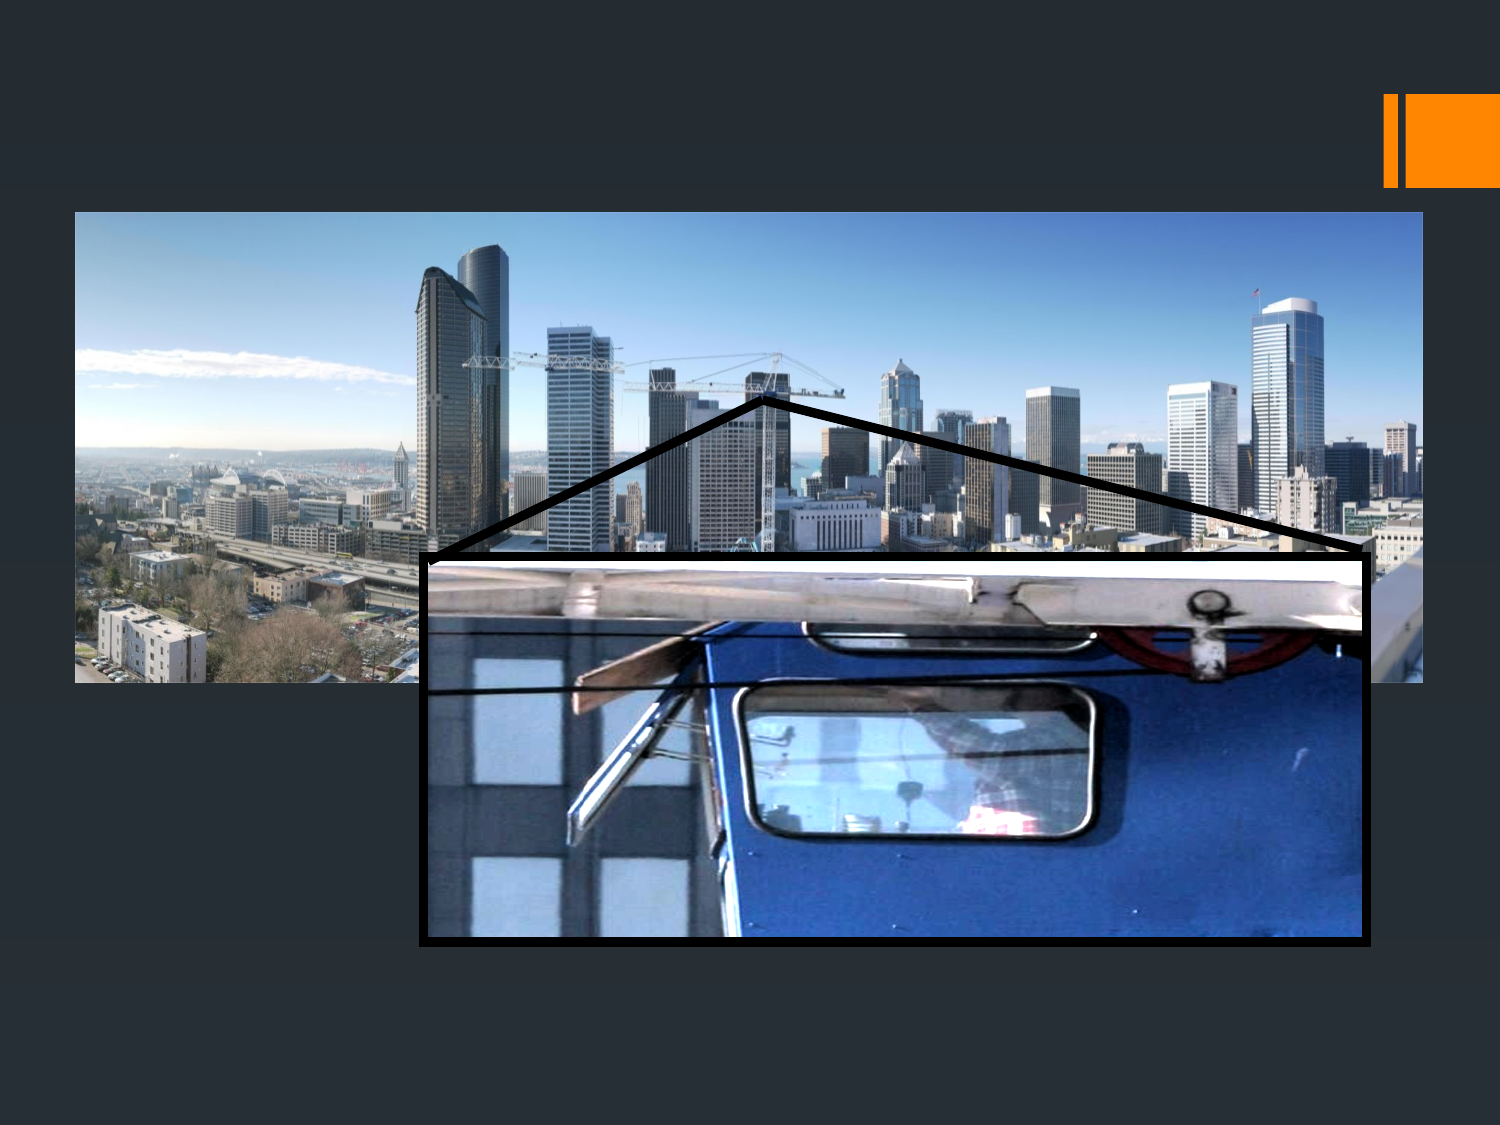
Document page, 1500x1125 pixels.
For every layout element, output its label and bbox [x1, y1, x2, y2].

picture [74, 211, 1424, 938]
